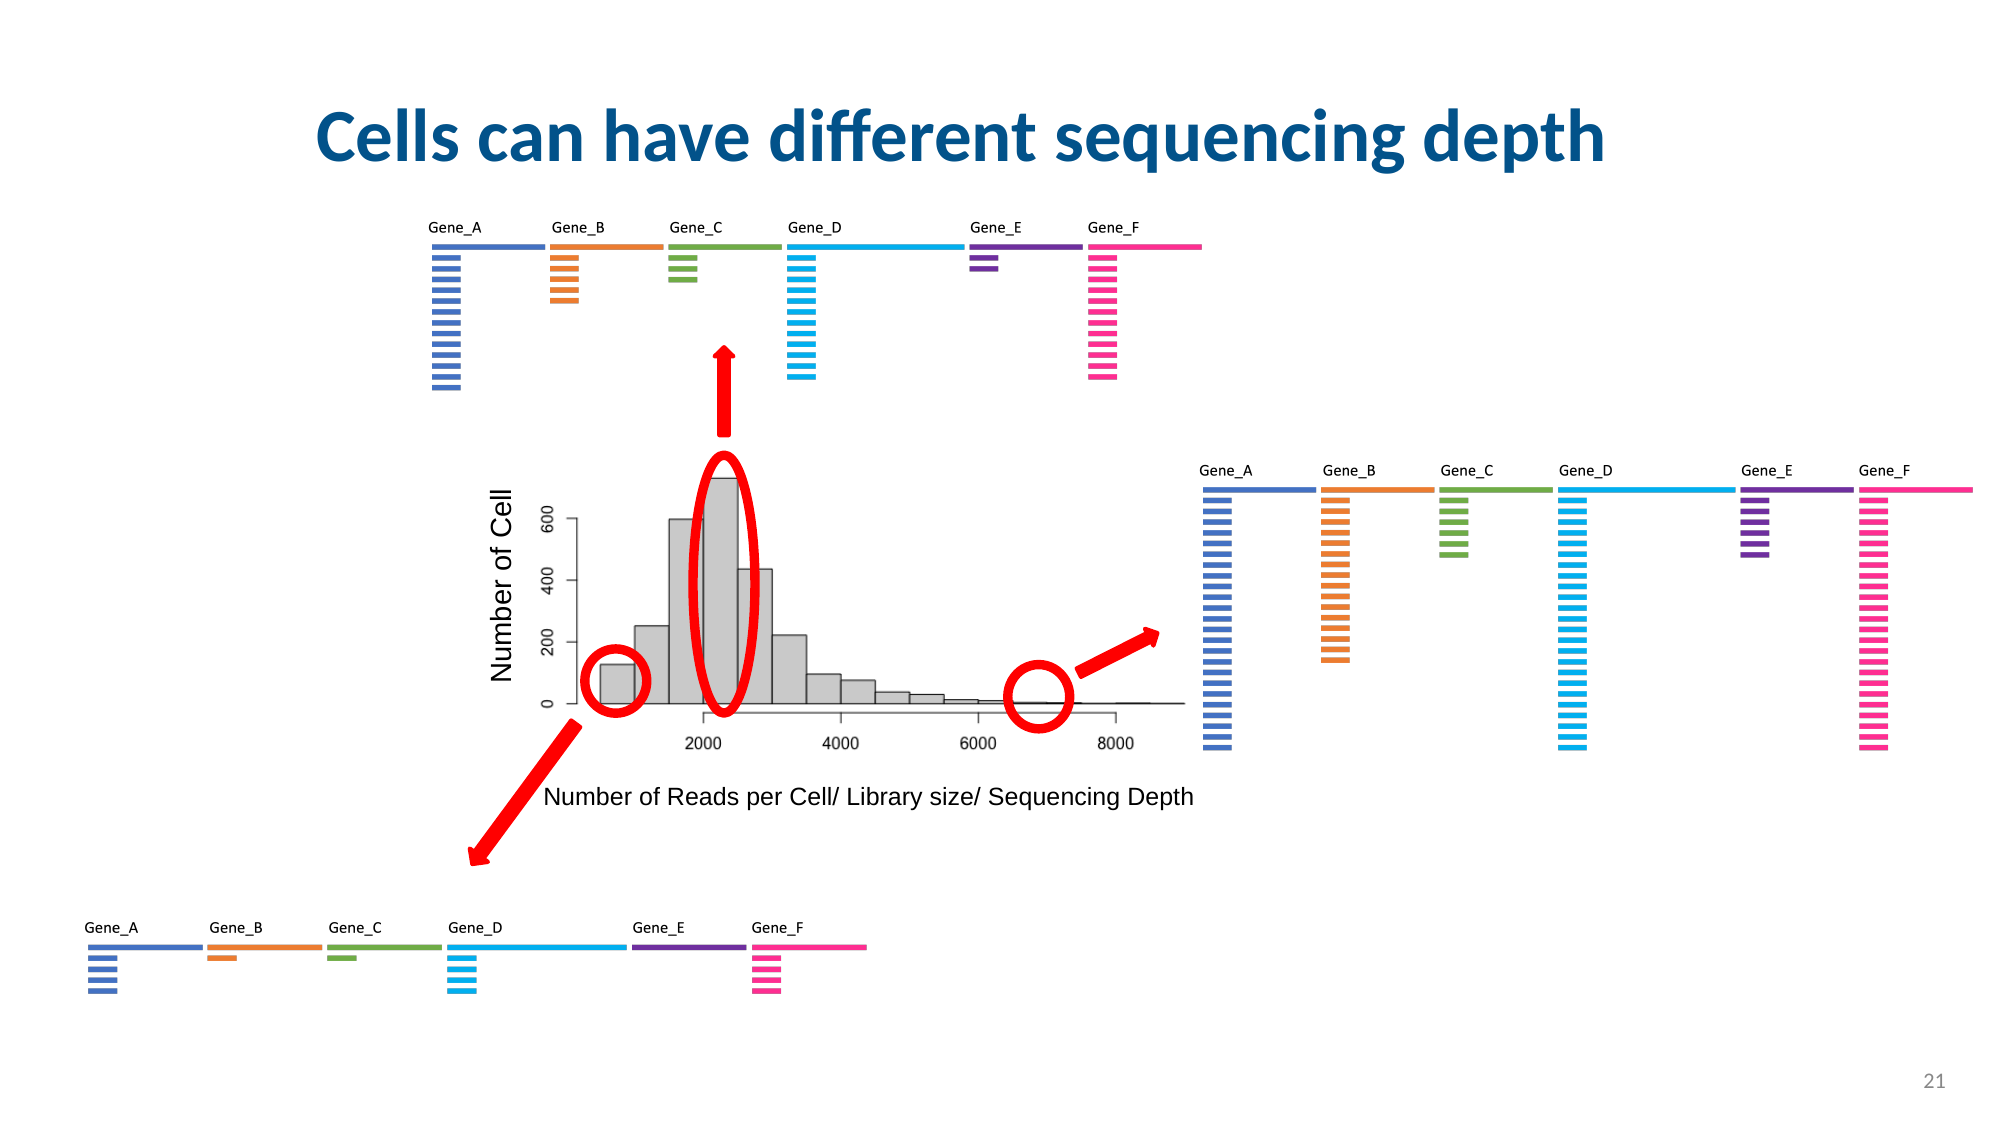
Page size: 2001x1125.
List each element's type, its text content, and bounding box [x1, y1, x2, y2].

title Cells can have different sequencing depth [99, 23, 1825, 241]
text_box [495, 454, 1250, 820]
picture [74, 912, 870, 994]
picture [1189, 454, 1976, 752]
picture [417, 212, 1205, 391]
text_box [717, 399, 731, 438]
text_box [467, 824, 510, 867]
text_box Number of Cell [474, 412, 525, 699]
